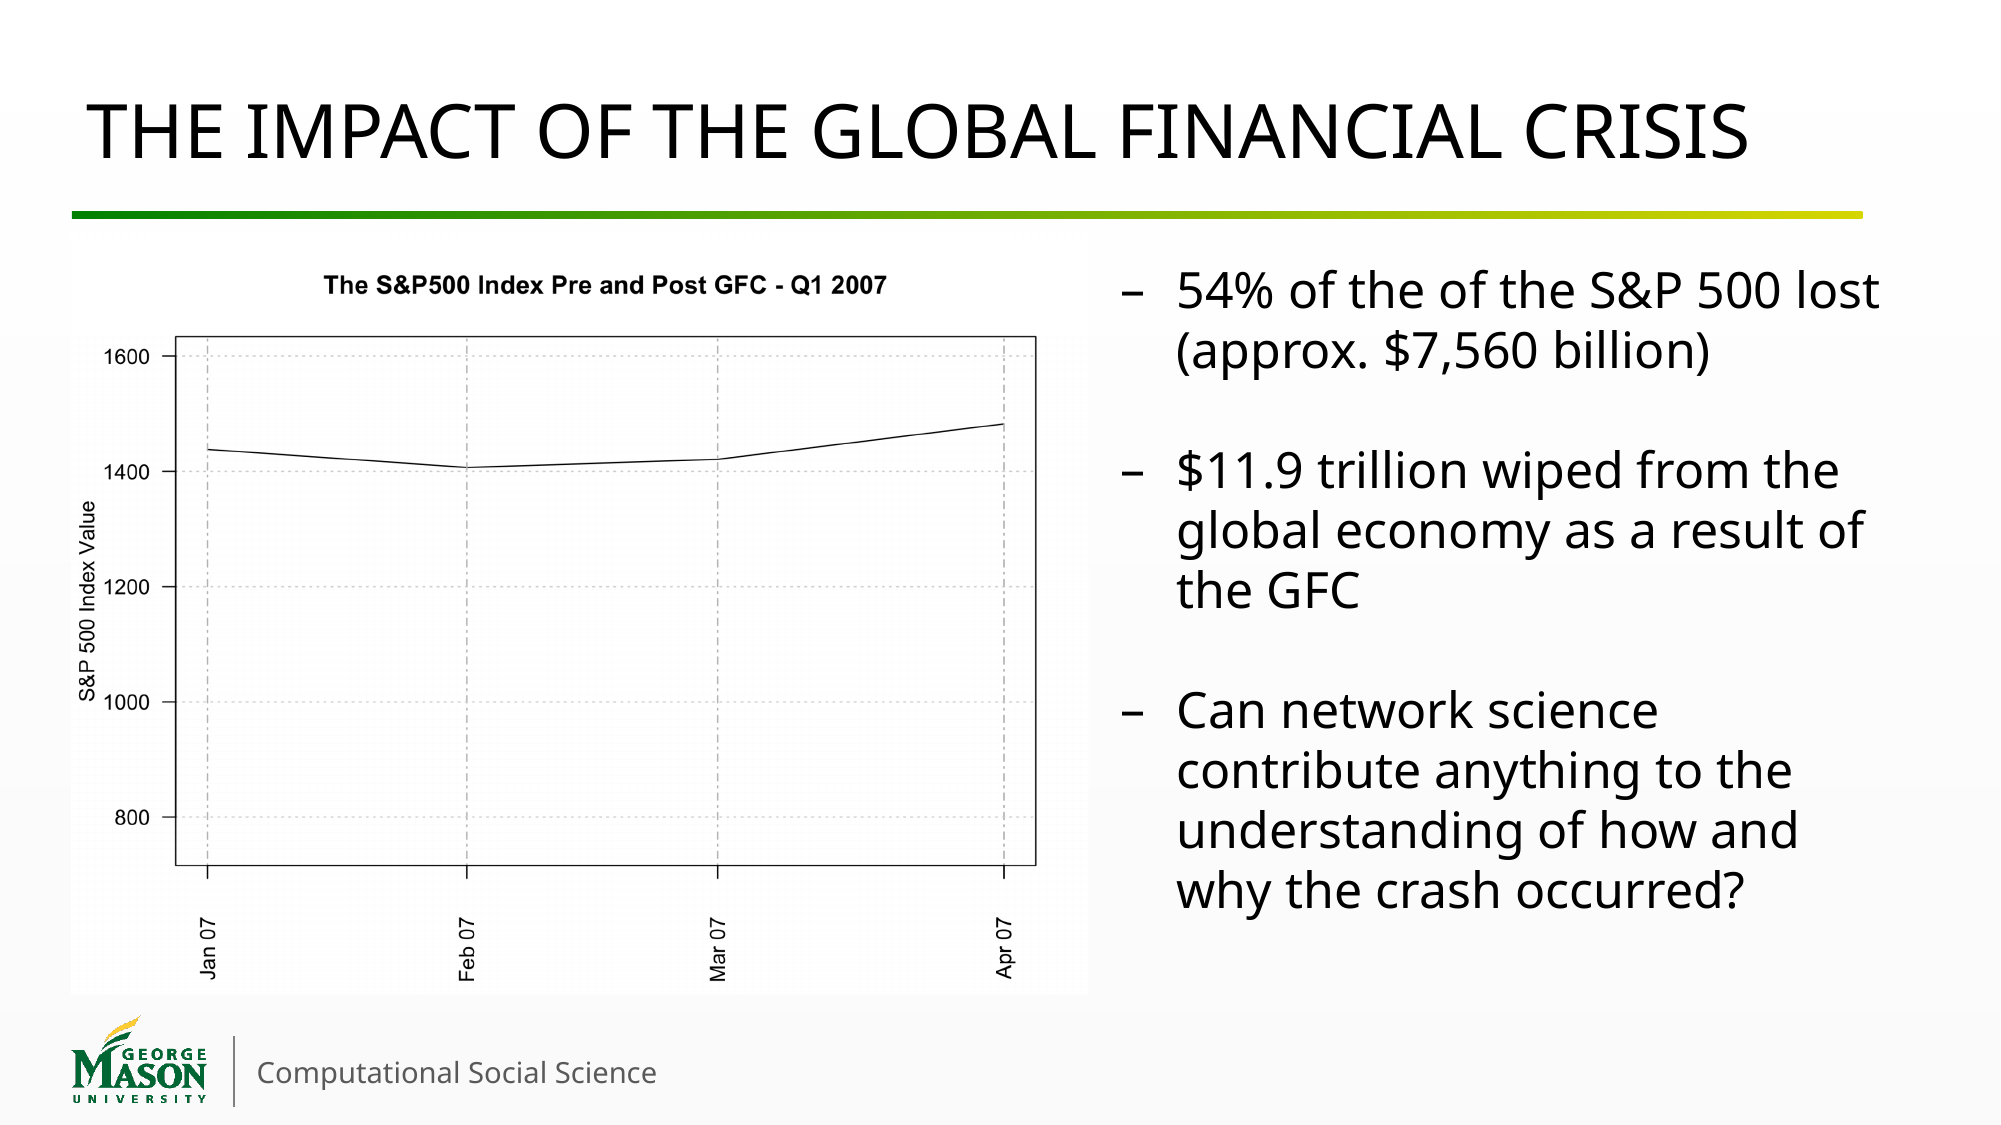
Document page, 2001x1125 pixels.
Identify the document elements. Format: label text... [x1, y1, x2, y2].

picture [71, 1015, 207, 1103]
text_box 54% of the of the S&P 500 lost (approx. $7,560 billion) $11.9 trillion wiped from the global economy as a result of the GFC Can network science contribute anything to the understanding of how and why the crash occurred? [1105, 250, 1919, 1014]
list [71, 232, 1089, 995]
title The Impact of the Global financial crisis [71, 59, 1919, 209]
